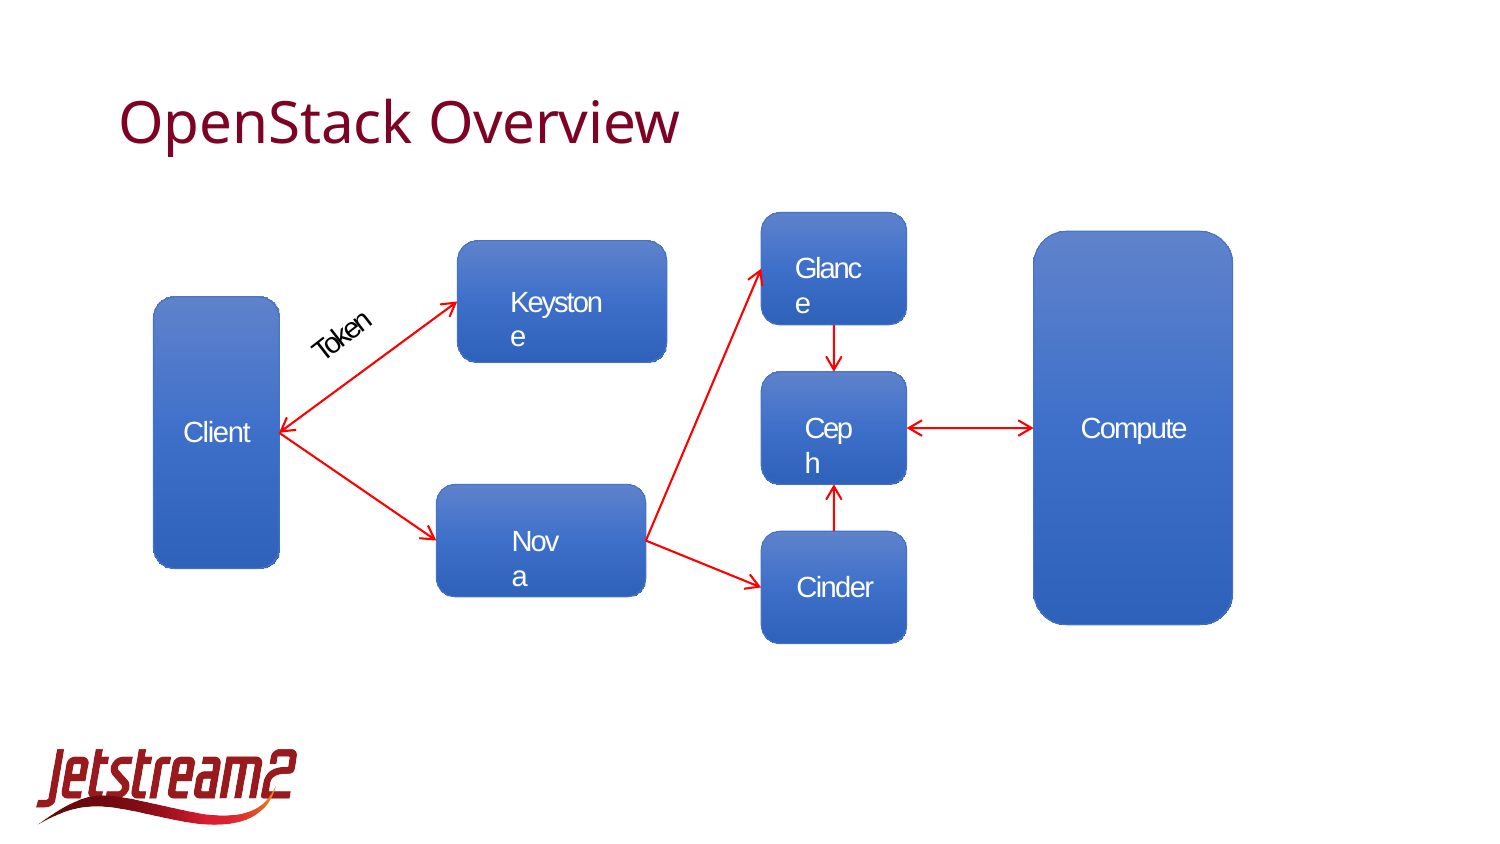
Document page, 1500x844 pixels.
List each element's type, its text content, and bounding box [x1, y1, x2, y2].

text_box [825, 493, 835, 529]
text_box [152, 296, 280, 570]
title OpenStack Overview [116, 48, 697, 192]
text_box [747, 273, 755, 281]
picture [36, 749, 297, 825]
text_box [912, 419, 1027, 437]
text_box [760, 371, 908, 486]
text_box Token [307, 300, 384, 369]
text_box [825, 334, 843, 369]
text_box [284, 434, 430, 541]
text_box [836, 493, 843, 501]
text_box [651, 541, 755, 590]
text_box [435, 483, 647, 598]
text_box [284, 302, 451, 433]
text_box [760, 211, 908, 326]
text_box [1032, 230, 1234, 626]
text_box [760, 530, 908, 645]
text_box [456, 239, 668, 364]
text_box [651, 280, 755, 532]
